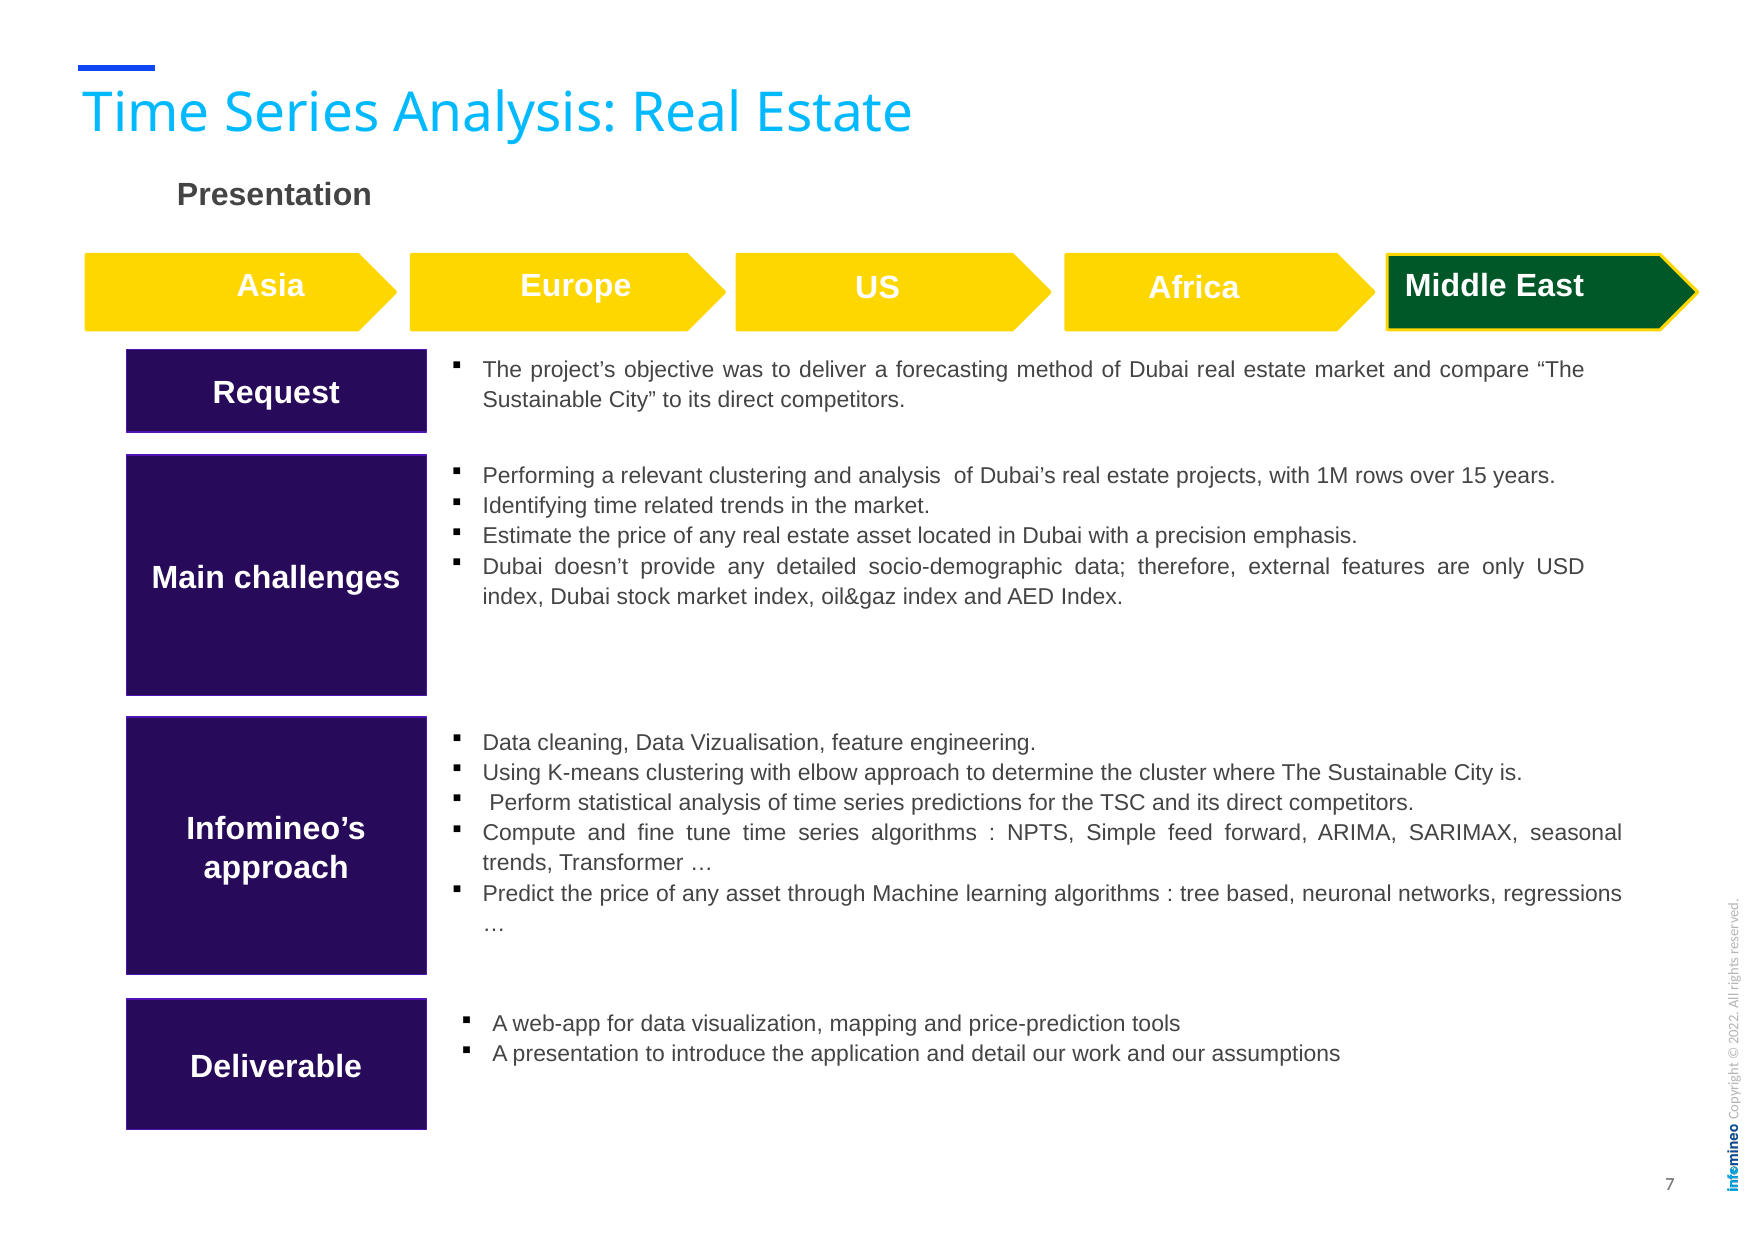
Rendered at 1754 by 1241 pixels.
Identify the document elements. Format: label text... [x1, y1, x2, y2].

list Europe [446, 267, 706, 324]
text_box Main challenges [124, 453, 428, 698]
list Presentation [139, 176, 1754, 233]
text_box Data cleaning, Data Vizualisation, feature engineering. Using K-means clustering with elbow approach to determine the cluster where The Sustainable City is. Perform statistical analysis of time series predictions for the TSC and its direct competitors. Compute and fine tune time series algorithms : NPTS, Simple feed forward, ARIMA, SARIMAX, seasonal trends, Transformer … Predict the price of any asset through Machine learning algorithms : tree based, neuronal networks, regressions … [437, 717, 1638, 958]
list US [748, 269, 1007, 326]
text_box The project’s objective was to deliver a forecasting method of Dubai real estate market and compare “The Sustainable City” to its direct competitors. [436, 344, 1601, 465]
text_box Request [124, 347, 428, 434]
slide_number 7 [1652, 1174, 1675, 1195]
text_box A web-app for data visualization, mapping and price-prediction tools A presentation to introduce the application and detail our work and our assumptions [446, 998, 1687, 1130]
title Time Series Analysis: Real Estate [82, 83, 1675, 145]
text_box Infomineo’s approach [124, 715, 428, 977]
list Asia [141, 267, 401, 324]
list Middle East [1365, 267, 1625, 324]
text_box Performing a relevant clustering and analysis of Dubai’s real estate projects, with 1M rows over 15 years. Identifying time related trends in the market. Estimate the price of any real estate asset located in Dubai with a precision emphasis. Dubai doesn’t provide any detailed socio-demographic data; therefore, external features are only USD index, Dubai stock market index, oil&gaz index and AED Index. [436, 465, 1601, 692]
text_box Deliverable [124, 997, 428, 1131]
list Africa [1064, 269, 1324, 326]
picture [1728, 1125, 1738, 1174]
